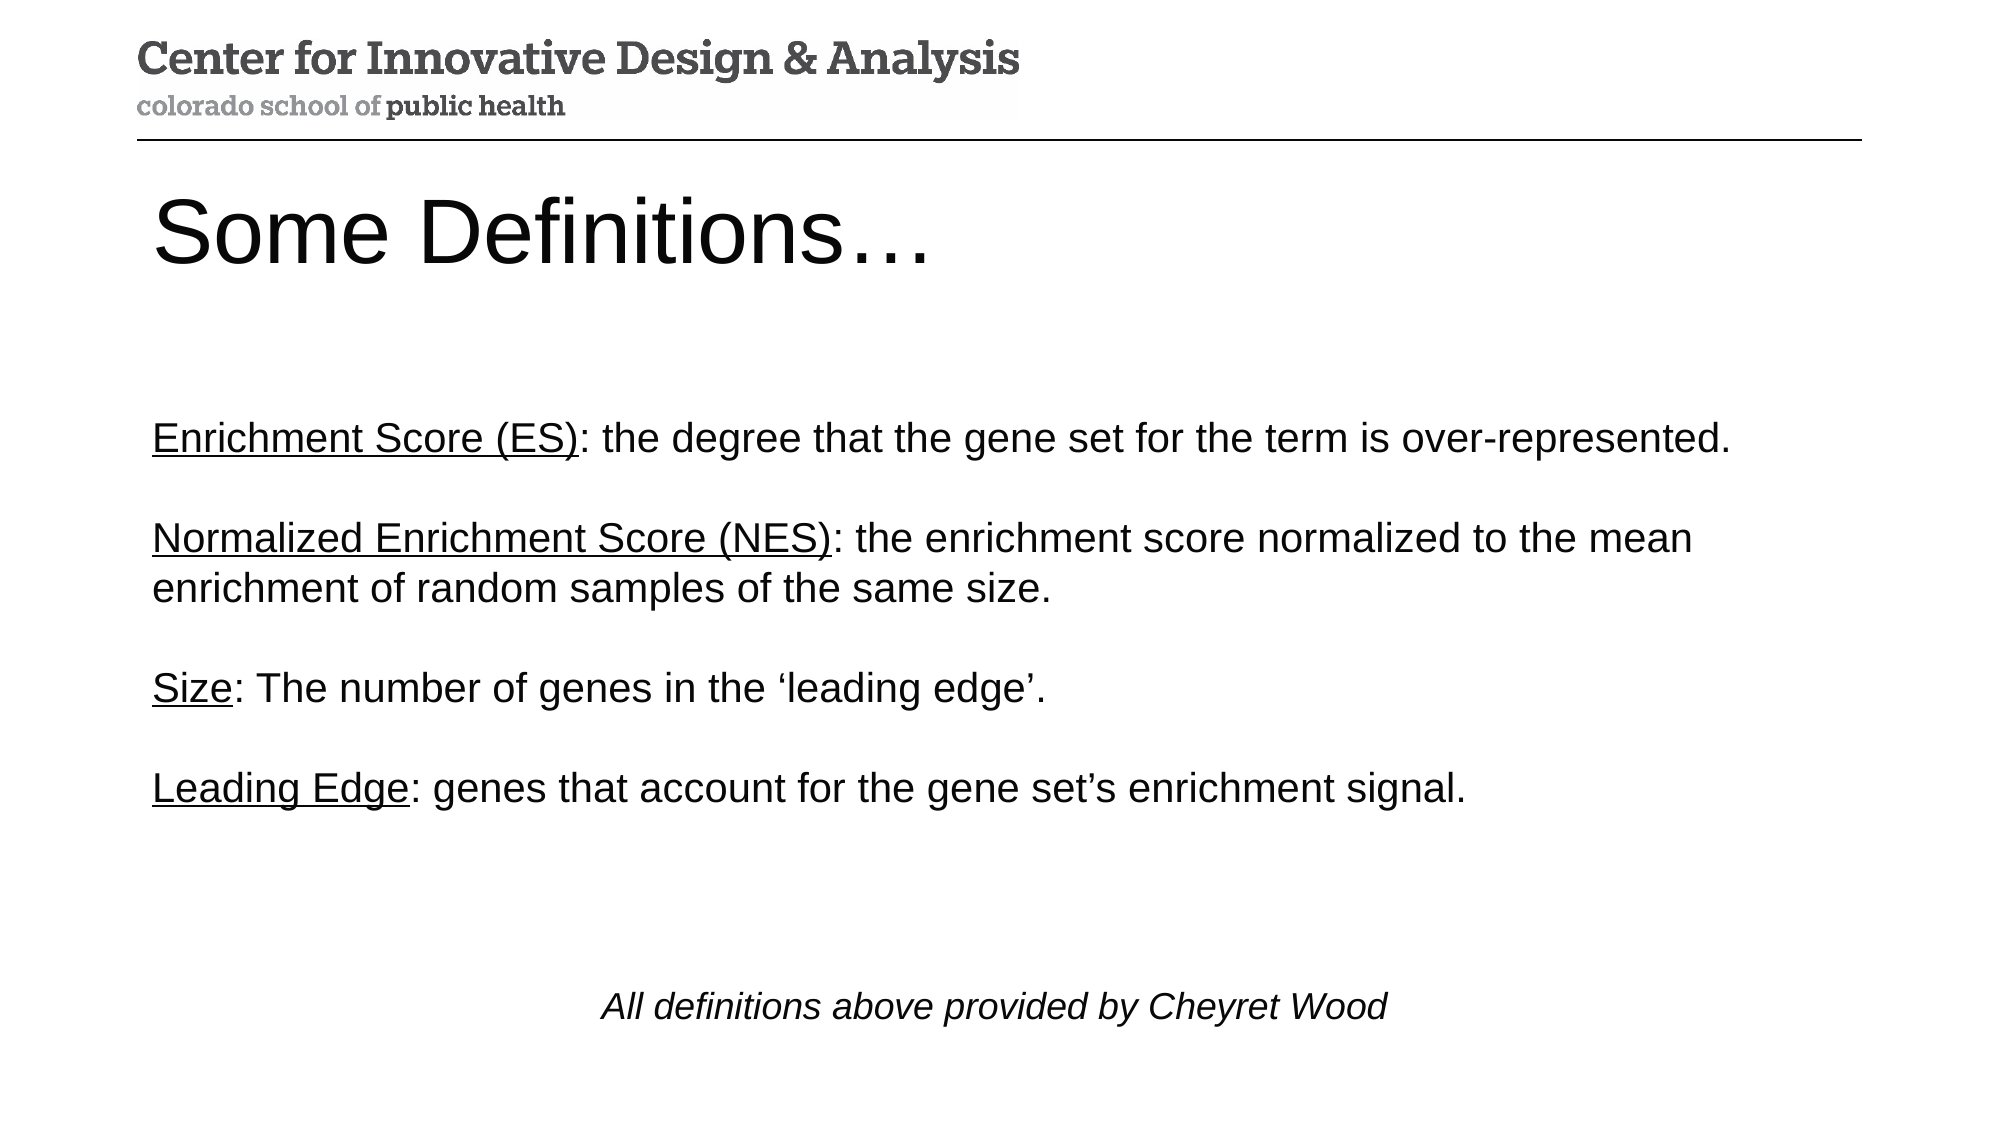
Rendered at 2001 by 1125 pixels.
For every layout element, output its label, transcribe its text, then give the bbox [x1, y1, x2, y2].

title Some Definitions… [137, 150, 1863, 318]
picture [137, 39, 1019, 120]
text_box Enrichment Score (ES): the degree that the gene set for the term is over-represented. Normalized Enrichment Score (NES): the enrichment score normalized to the mean enrichment of random samples of the same size. Size: The number of genes in the ‘leading edge’. Leading Edge: genes that account for the gene set’s enrichment signal. [137, 403, 1863, 819]
text_box All definitions above provided by Cheyret Wood [586, 974, 1414, 1034]
